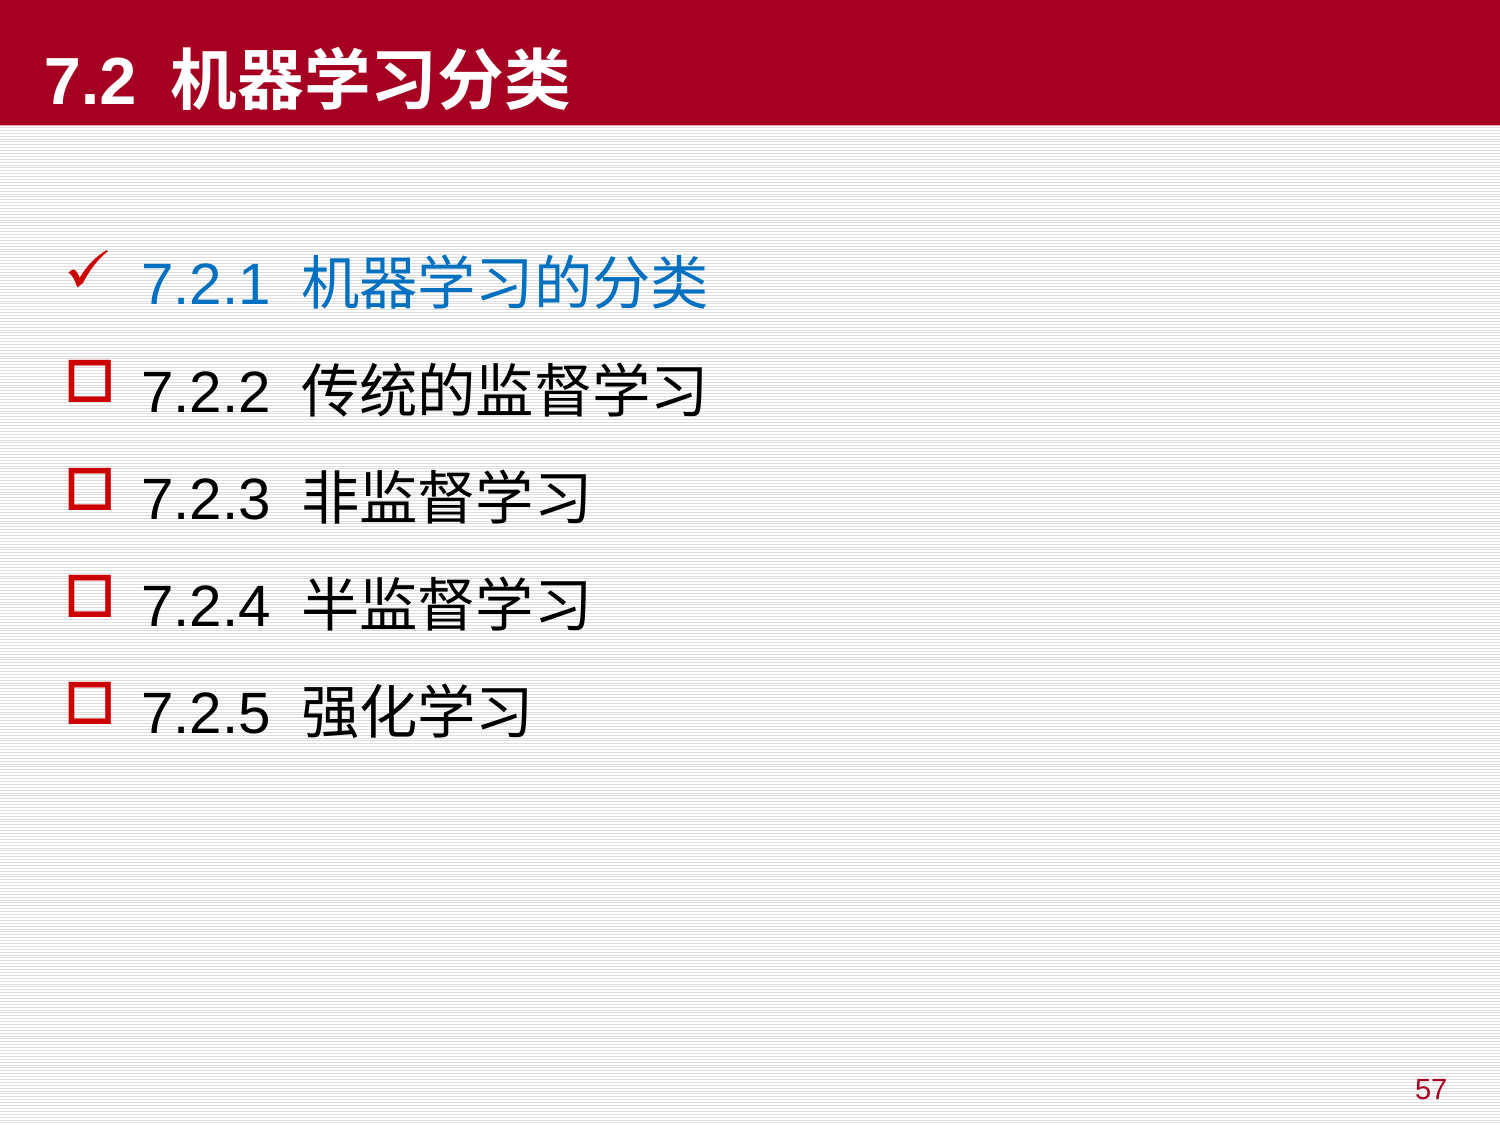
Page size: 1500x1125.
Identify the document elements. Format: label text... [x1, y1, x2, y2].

slide_number 57 [1137, 1062, 1463, 1122]
title 7.2 机器学习分类 [0, 0, 1500, 126]
list 7.2.1 机器学习的分类 7.2.2 传统的监督学习 7.2.3 非监督学习 7.2.4 半监督学习 7.2.5 强化学习 [48, 224, 1467, 820]
